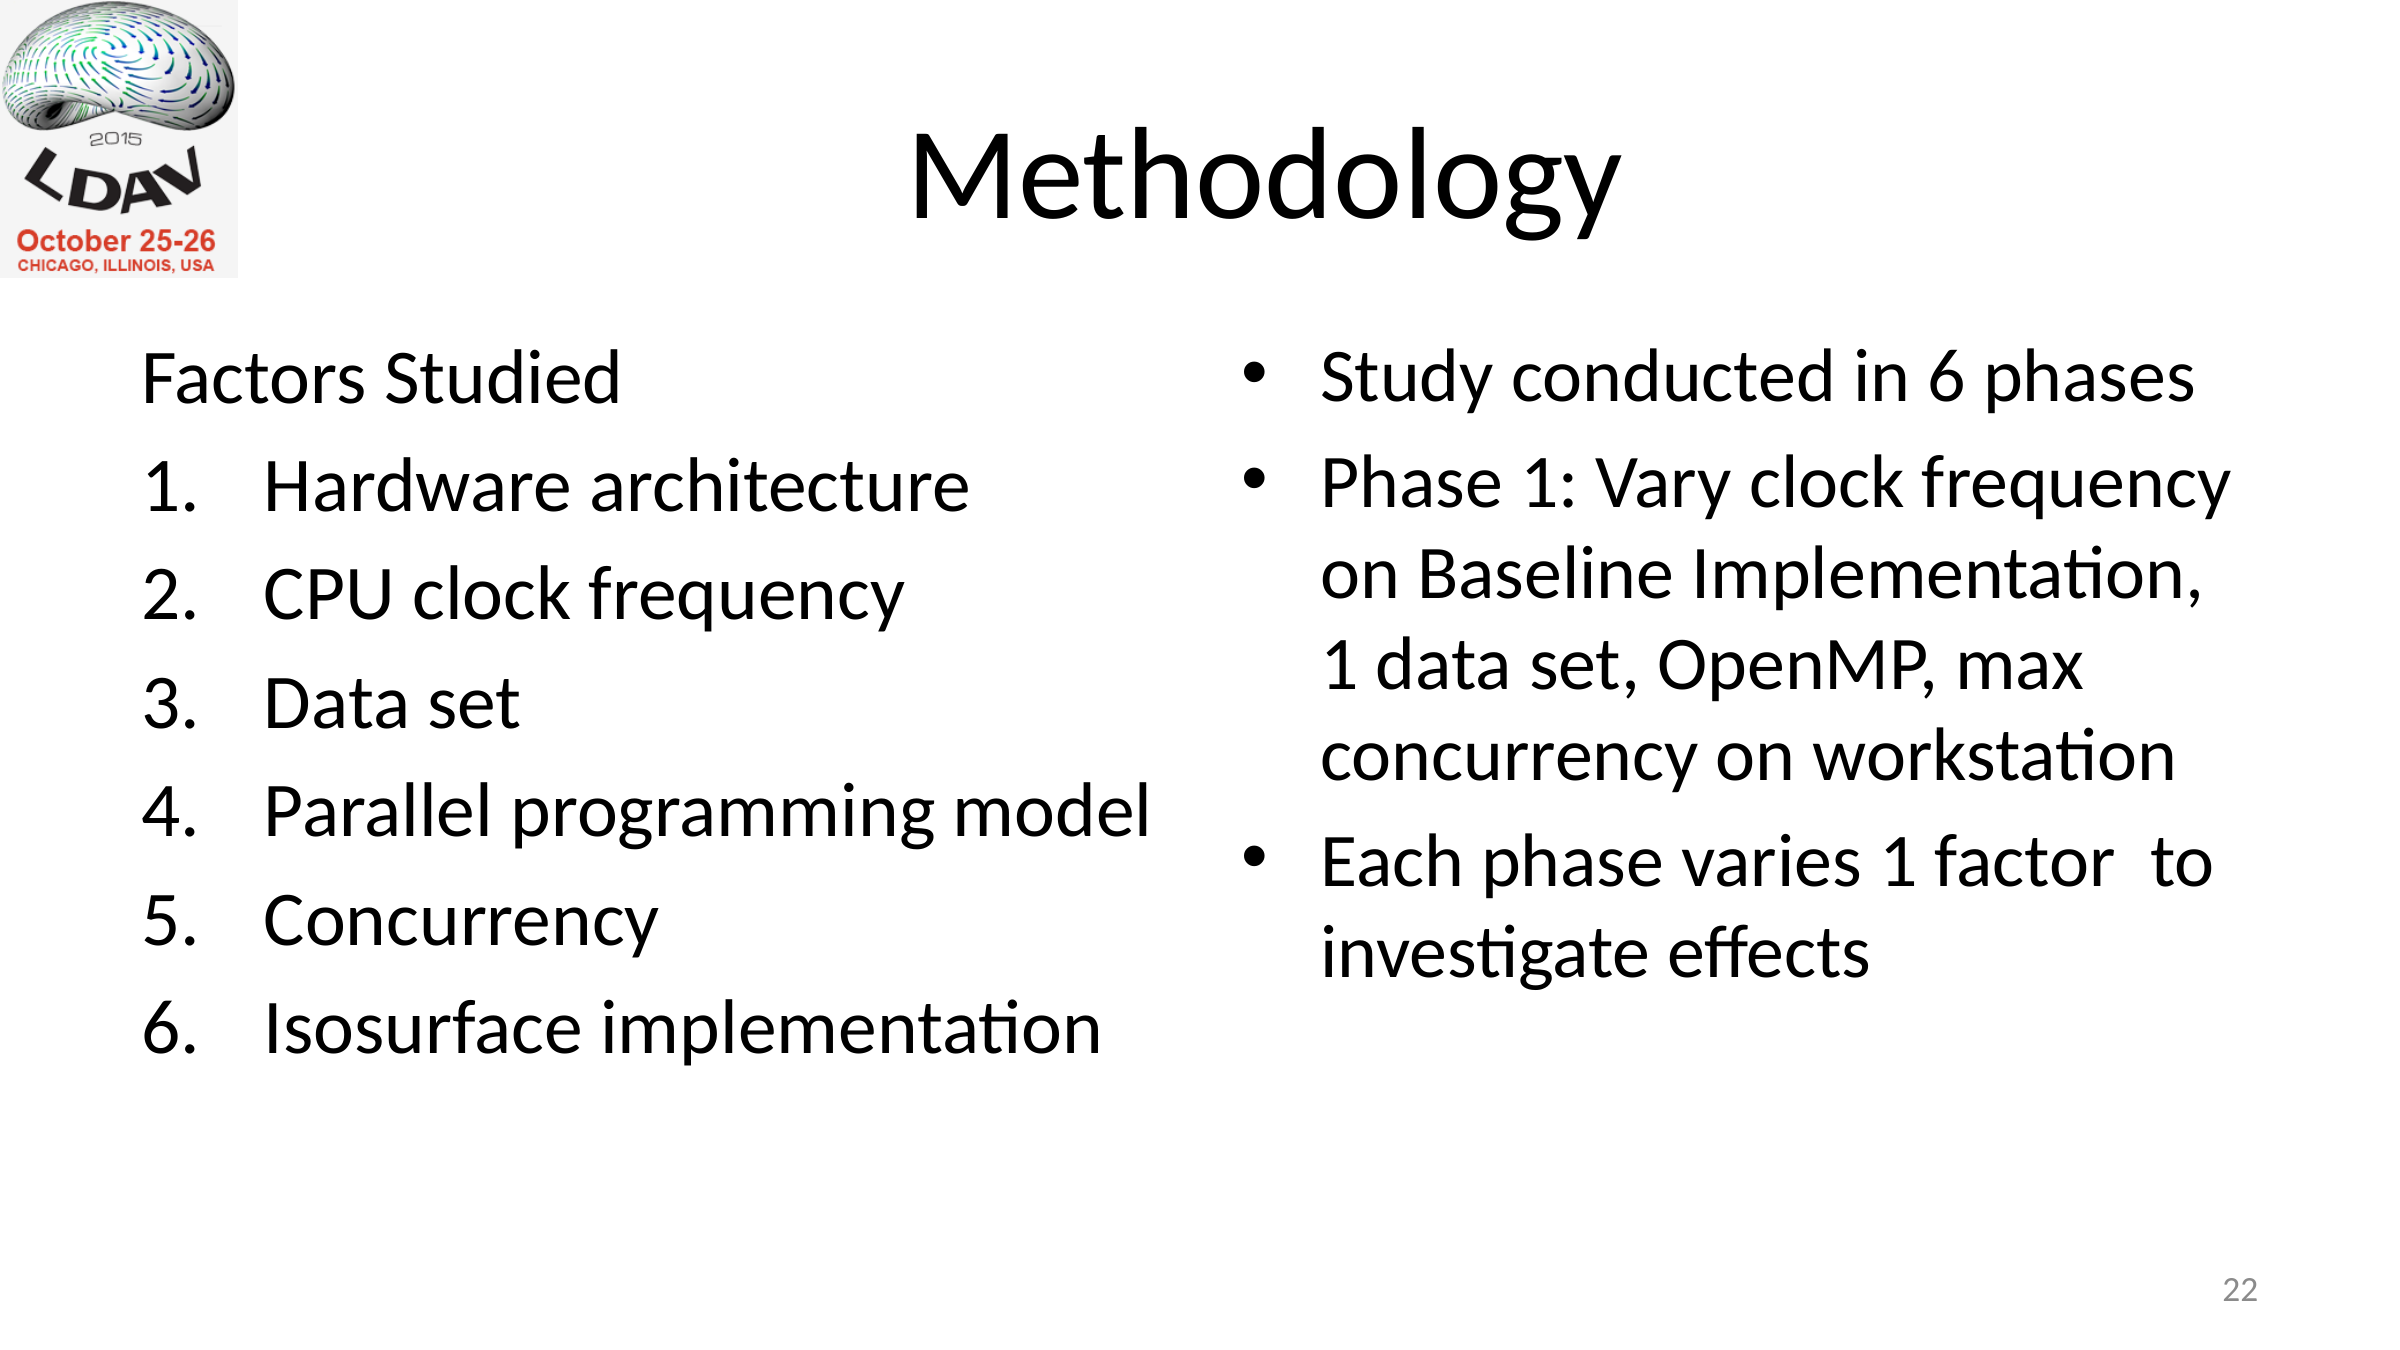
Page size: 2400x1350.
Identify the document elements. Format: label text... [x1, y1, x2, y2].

list Factors Studied Hardware architecture CPU clock frequency Data set Parallel programming model Concurrency Isosurface implementation [120, 315, 1180, 1206]
title Methodology [249, 54, 2280, 279]
list Study conducted in 6 phases Phase 1: Vary clock frequency on Baseline Implementation, 1 data set, OpenMP, max concurrency on workstation Each phase varies 1 factor to investigate effects [1220, 315, 2280, 1206]
picture [0, 0, 238, 278]
slide_number 21 [1719, 1251, 2280, 1324]
